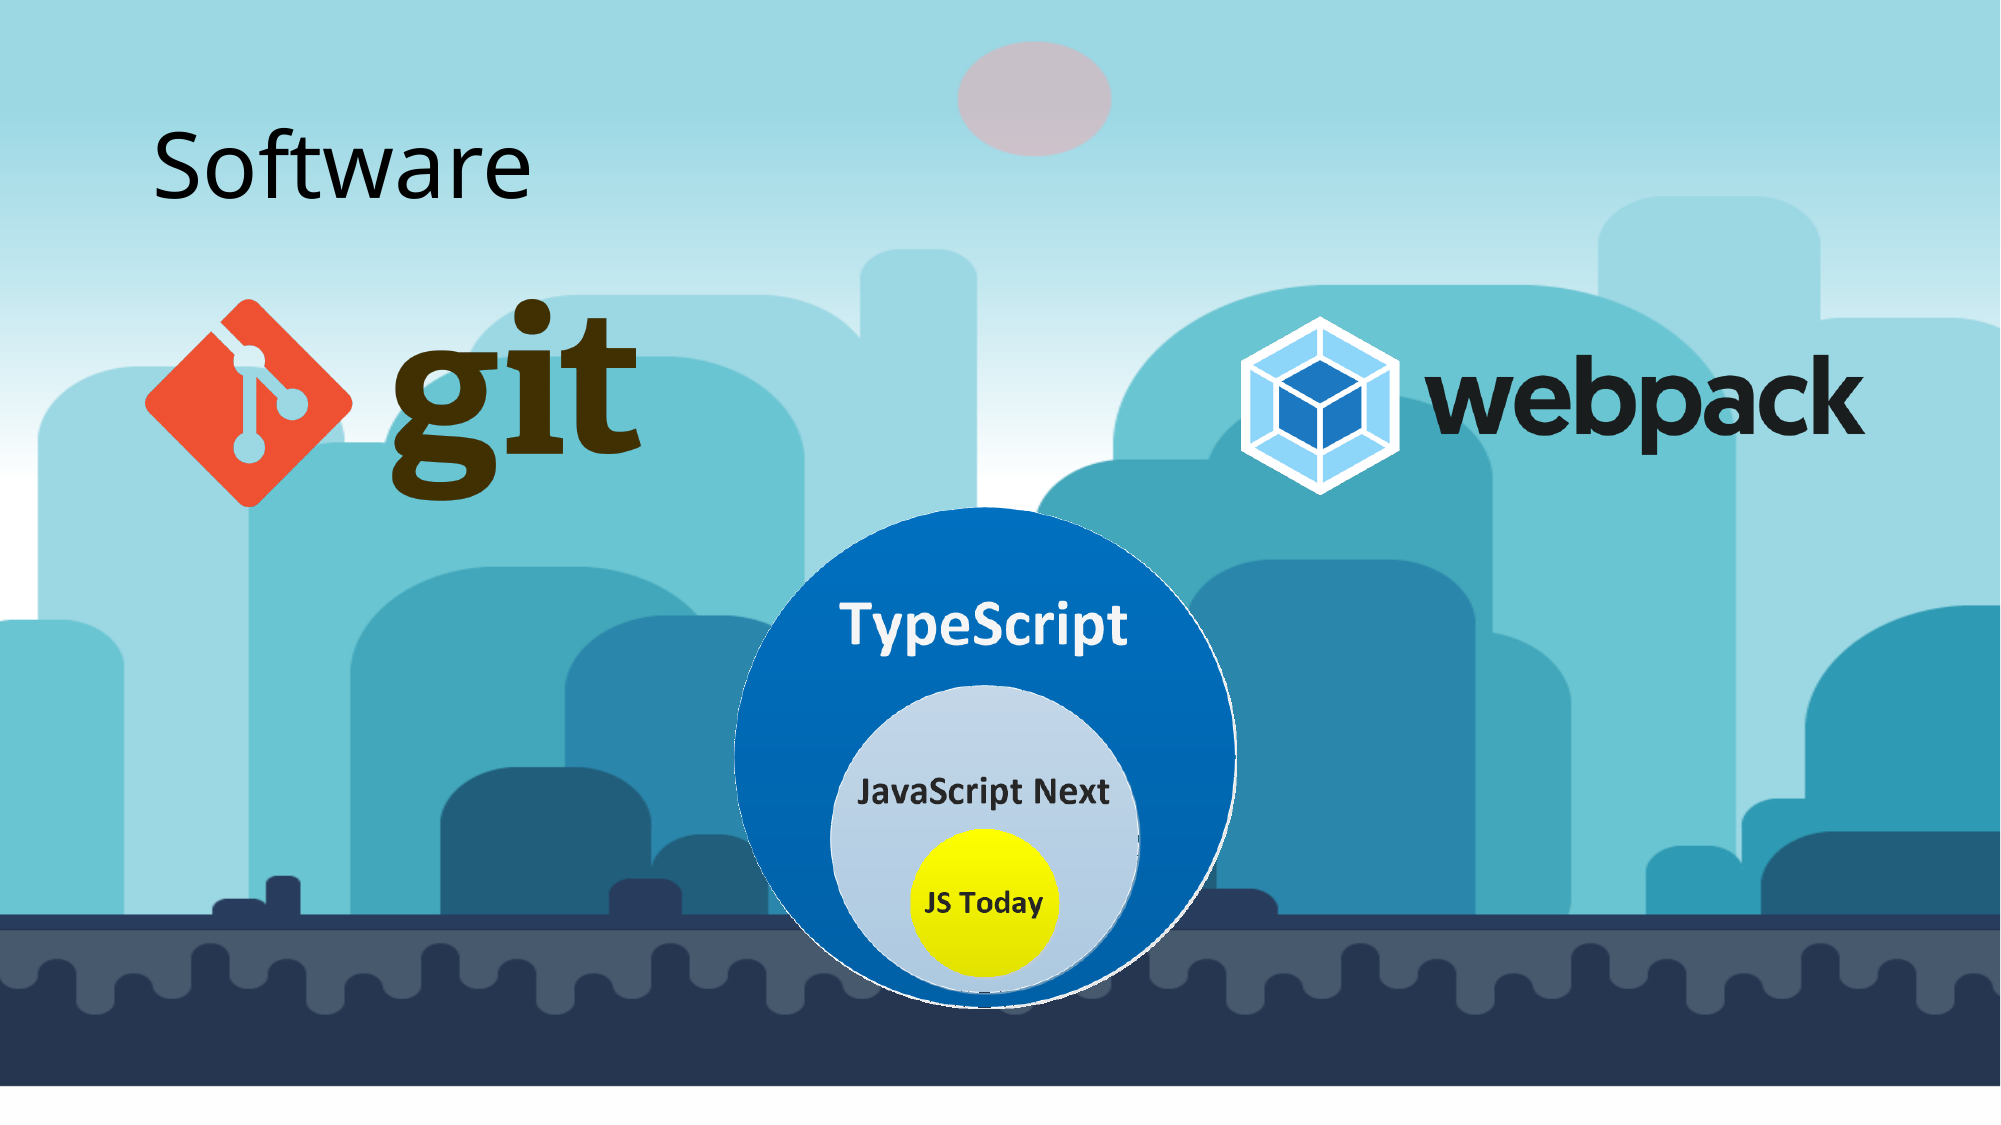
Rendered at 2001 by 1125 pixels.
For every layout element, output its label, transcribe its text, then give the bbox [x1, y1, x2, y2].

title Software [137, 59, 1863, 278]
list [145, 299, 641, 507]
picture [0, 0, 2001, 1125]
